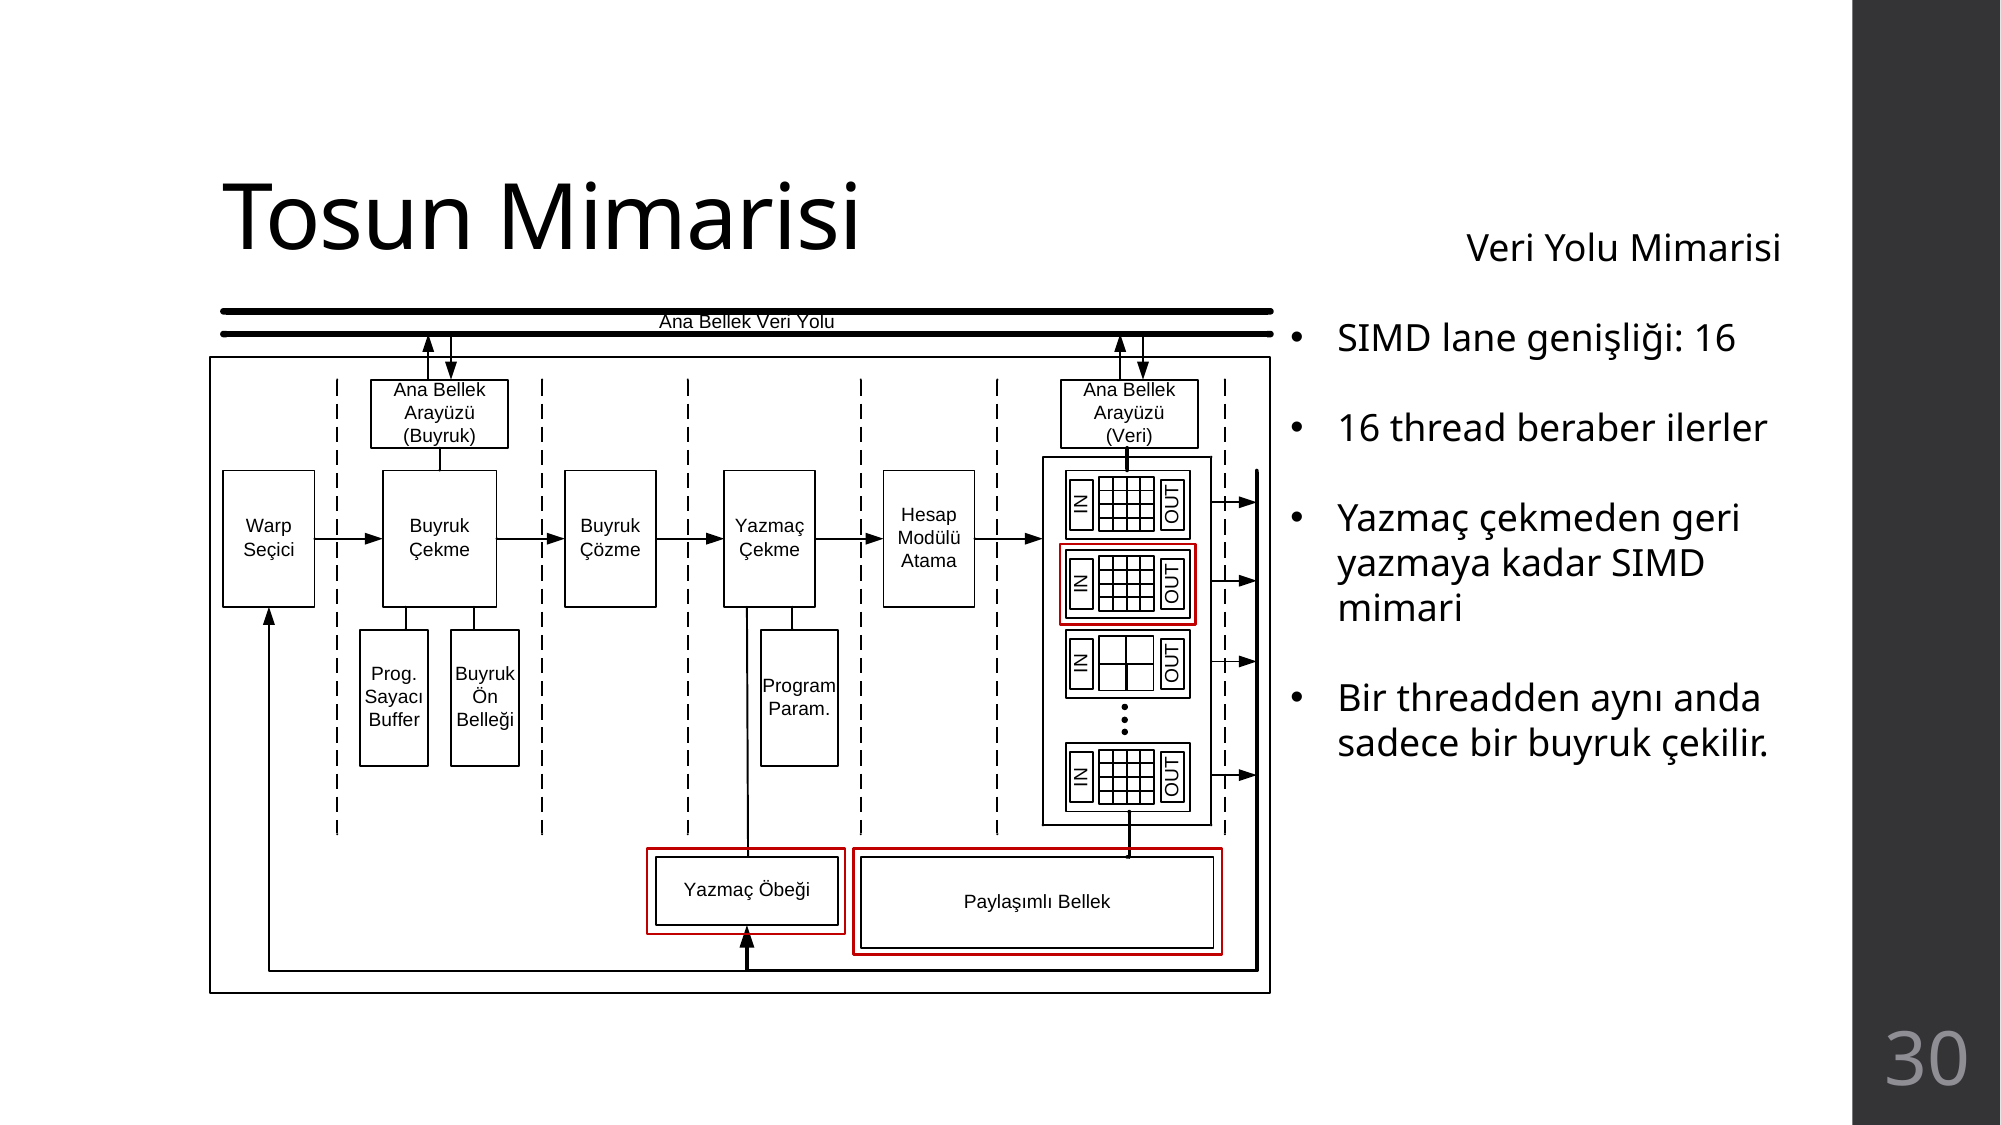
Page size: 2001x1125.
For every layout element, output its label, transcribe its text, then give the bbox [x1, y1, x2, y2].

text_box Veri Yolu Mimarisi [845, 216, 1797, 277]
picture [206, 305, 1276, 997]
title Tosun Mimarisi [206, 60, 1797, 278]
slide_number 30 [1852, 1012, 2000, 1110]
text_box SIMD lane genişliği: 16 16 thread beraber ilerler Yazmaç çekmeden geri yazmaya kadar SIMD mimari Bir threadden aynı anda sadece bir buyruk çekilir. [1282, 306, 1797, 771]
